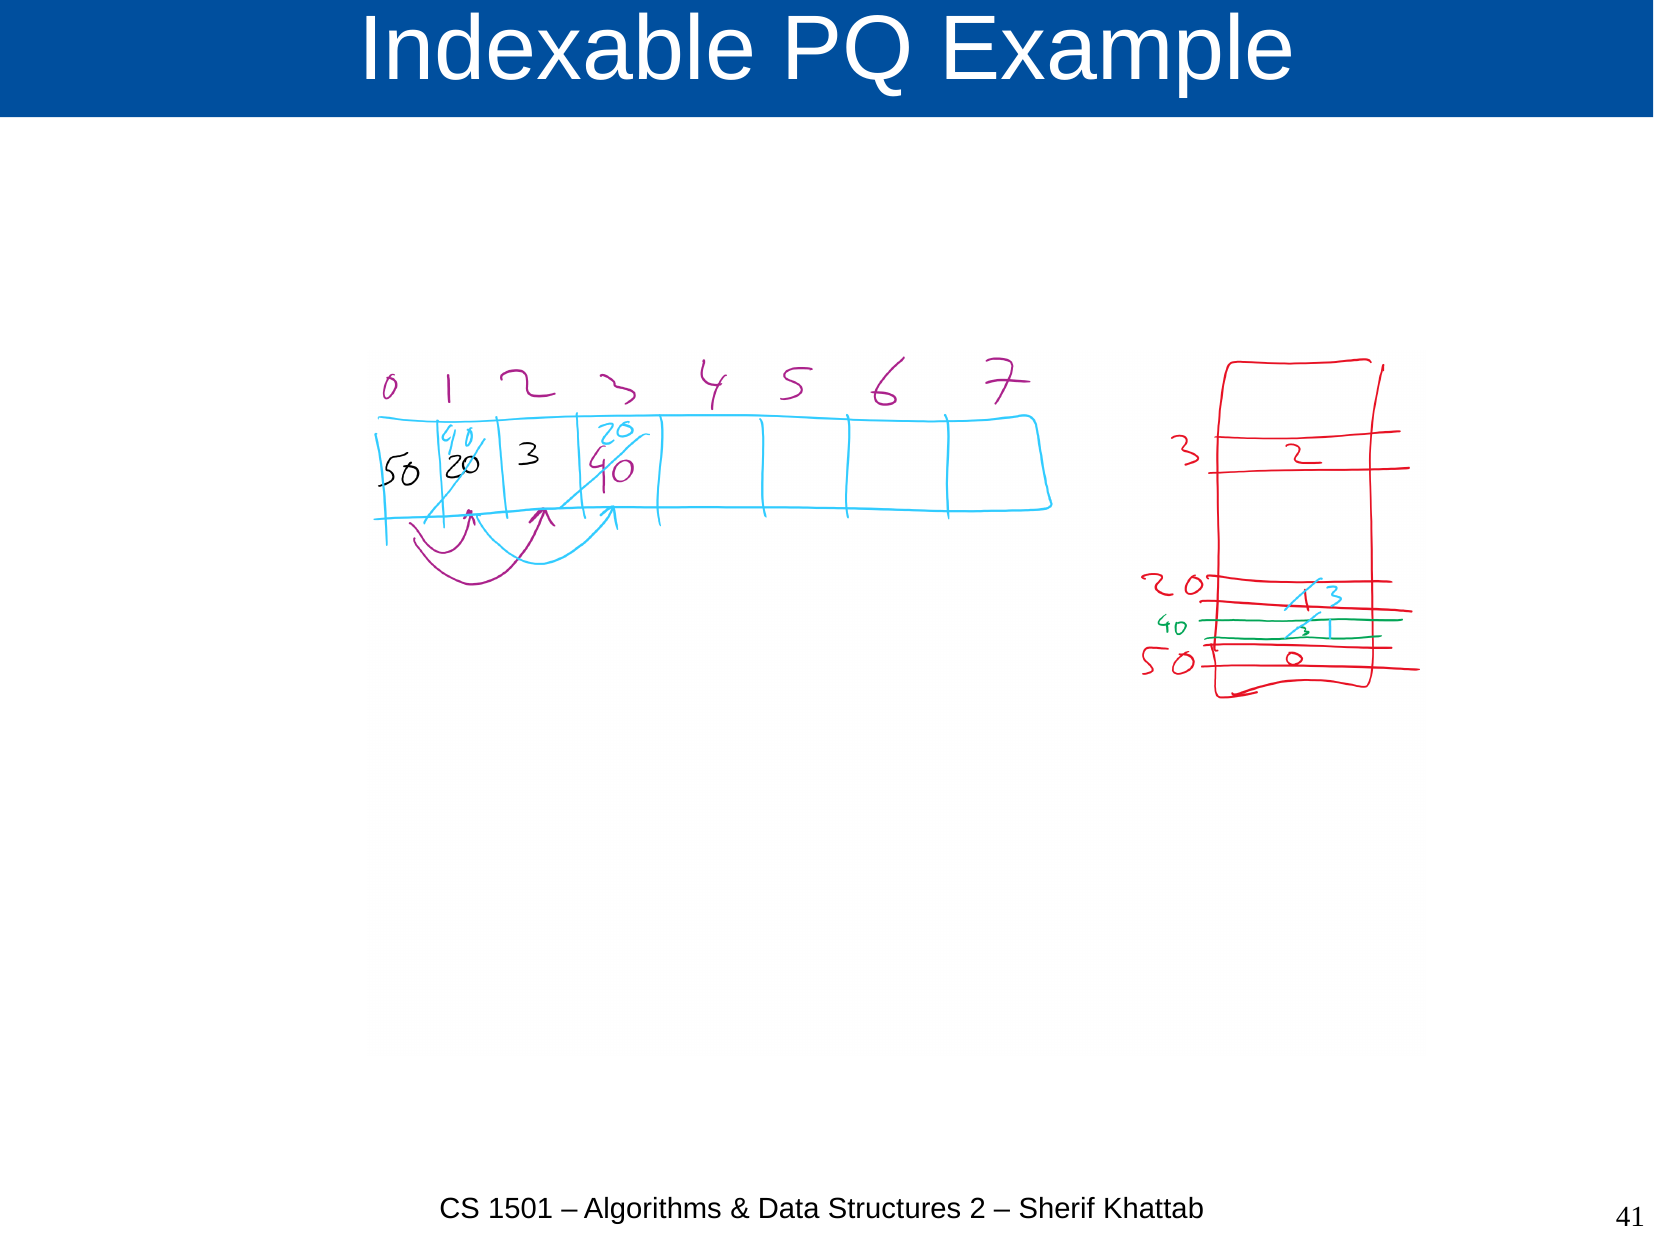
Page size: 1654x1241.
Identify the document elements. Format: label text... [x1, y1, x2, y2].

picture [367, 350, 1426, 1056]
slide_number 41 [1265, 1199, 1646, 1241]
footer CS 1501 – Algorithms & Data Structures 2 – Sherif Khattab [407, 1191, 1238, 1241]
title Indexable PQ Example [0, 0, 1654, 118]
